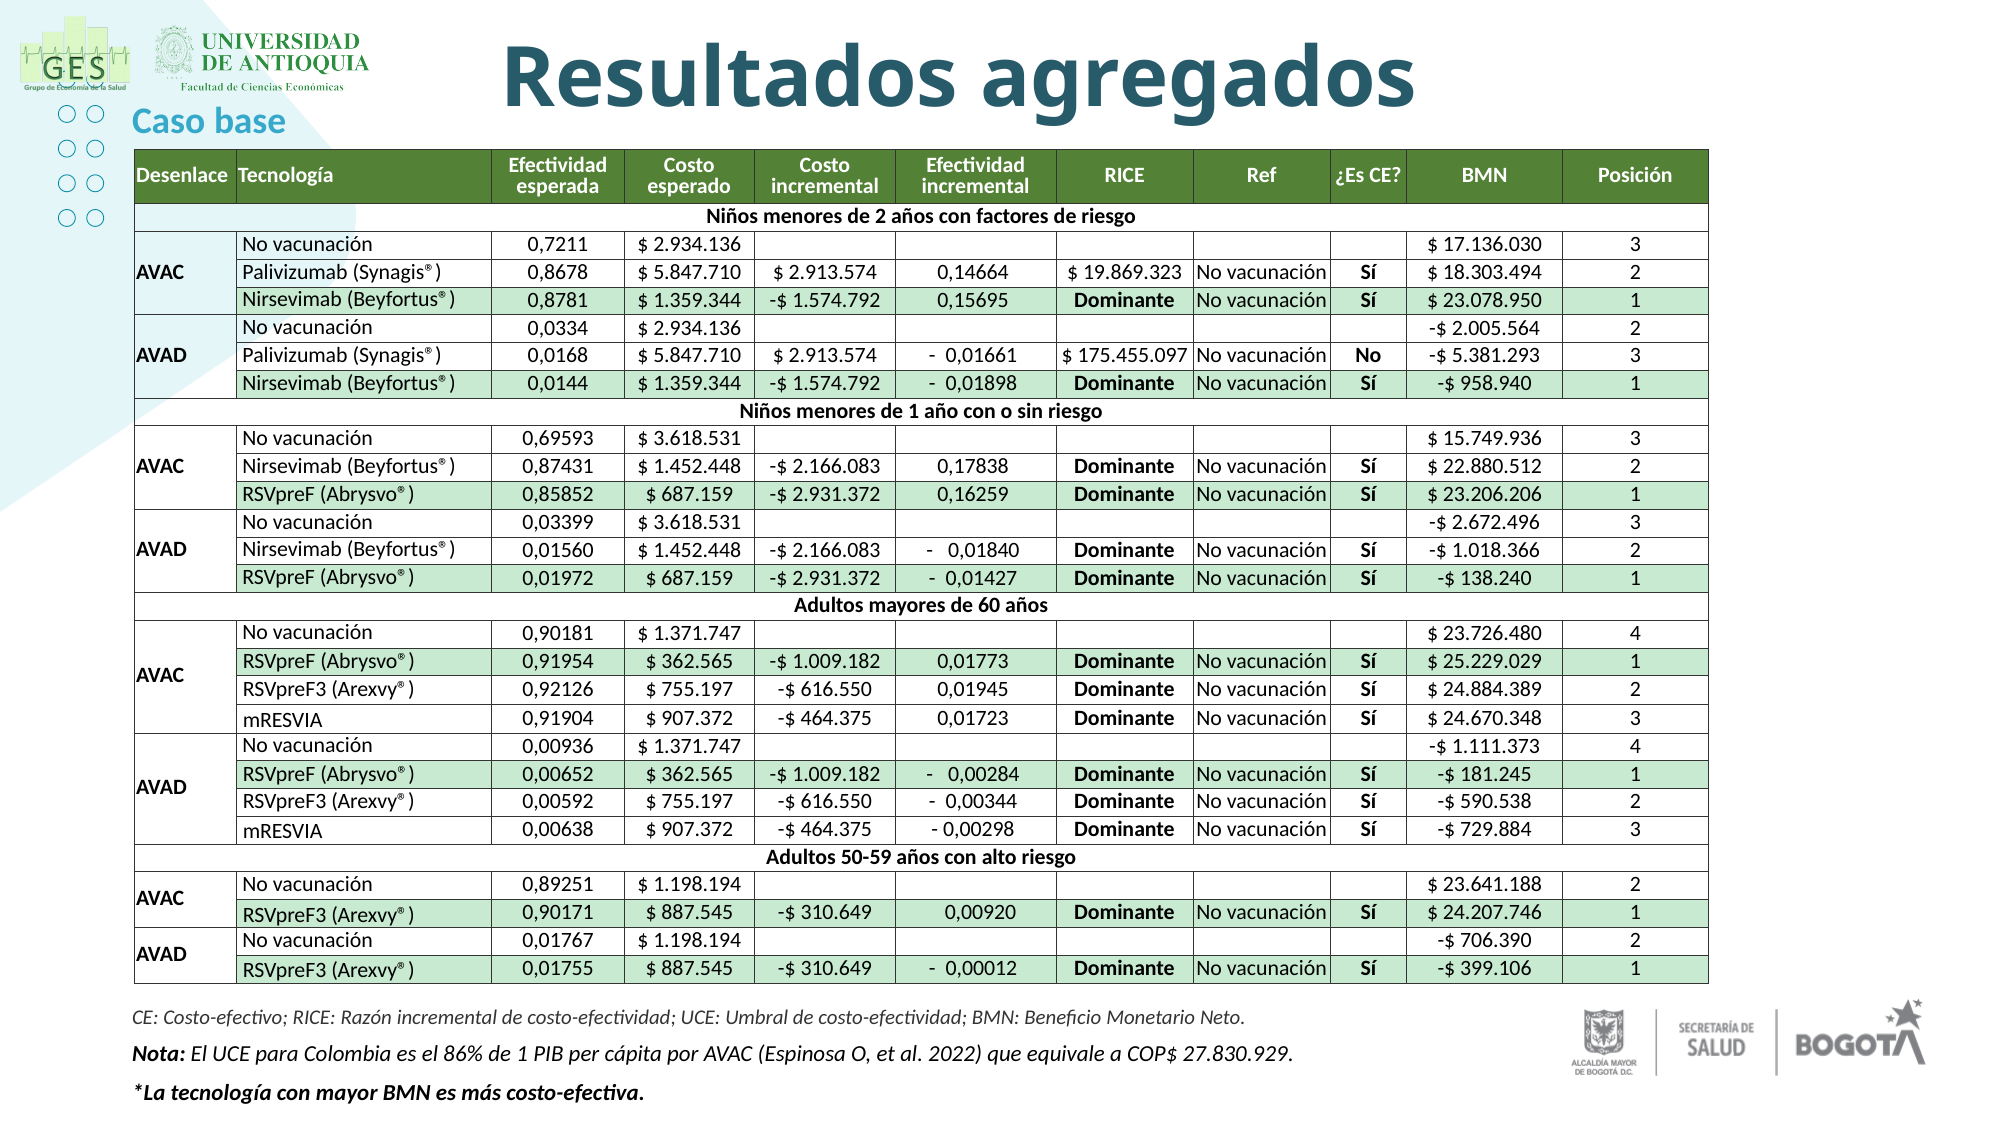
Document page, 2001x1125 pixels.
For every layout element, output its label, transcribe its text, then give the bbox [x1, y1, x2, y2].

table_cell [1331, 315, 1406, 342]
table_cell $ 25.229.029 [1407, 649, 1562, 675]
table_cell -$ 616.550 [755, 676, 895, 704]
table_cell [896, 426, 1056, 453]
table_cell [1331, 734, 1406, 760]
table_cell -$ 590.538 [1407, 789, 1562, 816]
table_cell $ 907.372 [625, 705, 754, 733]
table_cell - 0,00344 [896, 789, 1056, 816]
table_cell - 0,01840 [896, 538, 1056, 564]
table_cell 1 [1563, 761, 1708, 788]
table_cell No vacunación [1194, 565, 1330, 592]
table_cell $ 175.455.097 [1057, 343, 1193, 370]
table_cell AVAC [135, 621, 236, 733]
table_cell [755, 315, 895, 342]
table_cell No vacunación [1194, 260, 1330, 287]
table_cell Nirsevimab (Beyfortus®) [237, 288, 491, 314]
table_cell - 0,01661 [896, 343, 1056, 370]
table_cell Sí [1331, 260, 1406, 287]
table_cell No vacunación [1194, 454, 1330, 481]
table_cell [1057, 426, 1193, 453]
table_cell Niños menores de 2 años con factores de riesgo [135, 204, 1708, 231]
table_cell 0,01945 [896, 676, 1056, 704]
table_cell 0,01773 [896, 649, 1056, 675]
table_cell $ 1.198.194 [625, 928, 754, 955]
table_cell $ 22.880.512 [1407, 454, 1562, 481]
table_cell No vacunación [1194, 789, 1330, 816]
table_cell 0,01767 [492, 928, 624, 955]
table_cell -$ 1.574.792 [755, 288, 895, 314]
table_cell 0,7211 [492, 232, 624, 259]
table_cell $ 23.078.950 [1407, 288, 1562, 314]
table_cell 1 [1563, 956, 1708, 983]
table_cell [1331, 510, 1406, 537]
table_cell $ 24.670.348 [1407, 705, 1562, 733]
table_cell -$ 706.390 [1407, 928, 1562, 955]
table_cell AVAD [135, 315, 236, 398]
table_cell $ 3.618.531 [625, 510, 754, 537]
table_cell [896, 928, 1056, 955]
table_cell Dominante [1057, 371, 1193, 398]
table_cell 2 [1563, 928, 1708, 955]
table_cell No vacunación [1194, 761, 1330, 788]
table_cell [1194, 232, 1330, 259]
table_cell No vacunación [1194, 371, 1330, 398]
table_cell Sí [1331, 956, 1406, 983]
table_cell No vacunación [237, 872, 491, 899]
table_cell Dominante [1057, 900, 1193, 927]
table_cell $ 1.359.344 [625, 371, 754, 398]
table_cell [755, 872, 895, 899]
table_cell Dominante [1057, 565, 1193, 592]
table_cell 0,01755 [492, 956, 624, 983]
table_cell Dominante [1057, 288, 1193, 314]
table_cell Palivizumab (Synagis®) [237, 260, 491, 287]
table_cell Sí [1331, 371, 1406, 398]
table_cell 2 [1563, 872, 1708, 899]
table_cell 0,16259 [896, 482, 1056, 509]
table_cell 0,00592 [492, 789, 624, 816]
table_cell 0,00638 [492, 817, 624, 844]
table_cell $ 1.359.344 [625, 288, 754, 314]
table_cell 0,87431 [492, 454, 624, 481]
table_cell 4 [1563, 734, 1708, 760]
table_cell - 0,00298 [896, 817, 1056, 844]
table_cell [1194, 510, 1330, 537]
table_cell AVAD [135, 928, 236, 983]
table_header Costo esperado [625, 150, 754, 203]
table_cell 0,03399 [492, 510, 624, 537]
table_cell Sí [1331, 900, 1406, 927]
table_cell No vacunación [1194, 649, 1330, 675]
table_cell - 0,00284 [896, 761, 1056, 788]
table_cell $ 362.565 [625, 649, 754, 675]
table_cell $ 887.545 [625, 900, 754, 927]
table_cell 0,17838 [896, 454, 1056, 481]
table_cell Palivizumab (Synagis®) [237, 343, 491, 370]
table_cell 3 [1563, 817, 1708, 844]
table_cell 0,85852 [492, 482, 624, 509]
table_cell -$ 1.009.182 [755, 649, 895, 675]
table_cell -$ 310.649 [755, 956, 895, 983]
table_cell Dominante [1057, 676, 1193, 704]
table_cell $ 23.641.188 [1407, 872, 1562, 899]
table_cell -$ 729.884 [1407, 817, 1562, 844]
table_cell 3 [1563, 343, 1708, 370]
table_cell 0,90181 [492, 621, 624, 648]
table_cell - 0,01427 [896, 565, 1056, 592]
table_cell $ 1.198.194 [625, 872, 754, 899]
table_cell 1 [1563, 482, 1708, 509]
table_cell Sí [1331, 789, 1406, 816]
table_cell 0,01560 [492, 538, 624, 564]
table_cell AVAD [135, 510, 236, 592]
table_cell 1 [1563, 288, 1708, 314]
table_cell No vacunación [1194, 705, 1330, 733]
table_cell Dominante [1057, 817, 1193, 844]
table_cell $ 755.197 [625, 676, 754, 704]
table_cell $ 24.884.389 [1407, 676, 1562, 704]
table_cell $ 687.159 [625, 565, 754, 592]
table_cell 0,00920 [896, 900, 1056, 927]
table_cell 3 [1563, 705, 1708, 733]
table_cell Nirsevimab (Beyfortus®) [237, 454, 491, 481]
table_cell RSVpreF3 (Arexvy®) [237, 676, 491, 704]
table_cell No vacunación [1194, 900, 1330, 927]
table_cell Sí [1331, 538, 1406, 564]
table_cell [1331, 621, 1406, 648]
table_cell [1057, 315, 1193, 342]
table_cell AVAC [135, 232, 236, 314]
table_cell AVAC [135, 872, 236, 927]
table_cell $ 23.206.206 [1407, 482, 1562, 509]
table_cell Dominante [1057, 705, 1193, 733]
table_cell -$ 1.111.373 [1407, 734, 1562, 760]
table_cell Niños menores de 1 año con o sin riesgo [135, 399, 1708, 425]
table_cell -$ 2.931.372 [755, 565, 895, 592]
table_cell [1057, 734, 1193, 760]
table_cell Adultos 50-59 años con alto riesgo [135, 845, 1708, 871]
table_cell $ 2.913.574 [755, 260, 895, 287]
table_cell 0,0168 [492, 343, 624, 370]
table_cell Sí [1331, 565, 1406, 592]
table_cell [755, 734, 895, 760]
table_cell No vacunación [1194, 343, 1330, 370]
text_box Nota: El UCE para Colombia es el 86% de 1 PIB per cápita por AVAC (Espinosa O, et al. 2022) que equivale a COP$ 27.830.929. [117, 1030, 1653, 1069]
picture [0, 0, 2001, 1125]
table_cell 1 [1563, 565, 1708, 592]
table_cell -$ 2.166.083 [755, 538, 895, 564]
table_cell No vacunación [1194, 538, 1330, 564]
table_cell AVAC [135, 426, 236, 509]
table_cell Nirsevimab (Beyfortus®) [237, 538, 491, 564]
table_cell 0,91954 [492, 649, 624, 675]
table_cell No vacunación [237, 426, 491, 453]
table_cell RSVpreF3 (Arexvy®) [237, 789, 491, 816]
table_cell 2 [1563, 676, 1708, 704]
table_cell -$ 138.240 [1407, 565, 1562, 592]
table_cell No vacunación [237, 621, 491, 648]
table_cell No vacunación [1194, 817, 1330, 844]
table_header Tecnología [237, 150, 491, 203]
table_cell No vacunación [1194, 956, 1330, 983]
table_cell $ 2.913.574 [755, 343, 895, 370]
table_cell $ 23.726.480 [1407, 621, 1562, 648]
table_cell 1 [1563, 371, 1708, 398]
table_cell 0,8678 [492, 260, 624, 287]
table_cell [896, 315, 1056, 342]
table_cell 2 [1563, 789, 1708, 816]
table_cell Sí [1331, 454, 1406, 481]
table_cell -$ 2.931.372 [755, 482, 895, 509]
table_cell RSVpreF (Abrysvo®) [237, 565, 491, 592]
table_cell RSVpreF3 (Arexvy®) [237, 956, 491, 983]
table_cell $ 2.934.136 [625, 315, 754, 342]
table_cell [896, 232, 1056, 259]
table_cell [1194, 928, 1330, 955]
table_cell [896, 510, 1056, 537]
table_cell mRESVIA [237, 705, 491, 733]
table_cell No vacunación [1194, 482, 1330, 509]
table_cell No vacunación [237, 928, 491, 955]
text_box CE: Costo-efectivo; RICE: Razón incremental de costo-efectividad; UCE: Umbral de costo-efectividad; BMN: Beneficio Monetario Neto. [117, 996, 1352, 1030]
table_cell $ 1.371.747 [625, 734, 754, 760]
table_cell 3 [1563, 232, 1708, 259]
table_cell 0,0144 [492, 371, 624, 398]
table_cell RSVpreF (Abrysvo®) [237, 649, 491, 675]
table_cell Dominante [1057, 789, 1193, 816]
table_cell No vacunación [1194, 676, 1330, 704]
table_cell - 0,01898 [896, 371, 1056, 398]
table_header RICE [1057, 150, 1193, 203]
table_cell $ 907.372 [625, 817, 754, 844]
table_cell $ 2.934.136 [625, 232, 754, 259]
table_cell [1194, 872, 1330, 899]
table_cell Nirsevimab (Beyfortus®) [237, 371, 491, 398]
table_cell AVAD [135, 734, 236, 844]
table_cell -$ 958.940 [1407, 371, 1562, 398]
table_cell $ 362.565 [625, 761, 754, 788]
text_box Caso base [117, 88, 385, 149]
table_cell 0,00936 [492, 734, 624, 760]
table_cell Dominante [1057, 649, 1193, 675]
table_cell 0,92126 [492, 676, 624, 704]
table_cell 0,15695 [896, 288, 1056, 314]
table_cell [1194, 426, 1330, 453]
table_cell 0,8781 [492, 288, 624, 314]
table_cell $ 5.847.710 [625, 343, 754, 370]
table_cell 2 [1563, 260, 1708, 287]
table_cell 1 [1563, 649, 1708, 675]
table_header Ref [1194, 150, 1330, 203]
table_header BMN [1407, 150, 1562, 203]
table_cell Dominante [1057, 454, 1193, 481]
table_cell No [1331, 343, 1406, 370]
table_cell Adultos mayores de 60 años [135, 593, 1708, 620]
table_cell [1057, 928, 1193, 955]
table_cell [755, 621, 895, 648]
table_cell 0,89251 [492, 872, 624, 899]
table_cell No vacunación [237, 734, 491, 760]
table_cell [1057, 621, 1193, 648]
table_header Posición [1563, 150, 1708, 203]
table_cell $ 5.847.710 [625, 260, 754, 287]
table_cell 2 [1563, 538, 1708, 564]
table_cell [1057, 232, 1193, 259]
table_cell [755, 426, 895, 453]
table_cell [1331, 928, 1406, 955]
table_cell -$ 181.245 [1407, 761, 1562, 788]
table_cell Dominante [1057, 761, 1193, 788]
table_cell -$ 2.005.564 [1407, 315, 1562, 342]
table_cell 0,01723 [896, 705, 1056, 733]
table_cell 1 [1563, 900, 1708, 927]
table_cell -$ 5.381.293 [1407, 343, 1562, 370]
table_cell 4 [1563, 621, 1708, 648]
table_cell [1331, 232, 1406, 259]
table_cell 0,01972 [492, 565, 624, 592]
table_header Efectividad incremental [896, 150, 1056, 203]
table_cell [1057, 510, 1193, 537]
table_cell 2 [1563, 454, 1708, 481]
table_cell $ 755.197 [625, 789, 754, 816]
table_cell [1331, 872, 1406, 899]
table_cell Sí [1331, 705, 1406, 733]
text_box Resultados agregados [371, 15, 1577, 131]
table_cell No vacunación [237, 232, 491, 259]
table_cell -$ 1.009.182 [755, 761, 895, 788]
table_cell $ 19.869.323 [1057, 260, 1193, 287]
table_cell [755, 510, 895, 537]
table_cell No vacunación [237, 510, 491, 537]
table_header Desenlace [135, 150, 236, 203]
table_cell [896, 872, 1056, 899]
table_cell -$ 464.375 [755, 817, 895, 844]
table_cell No vacunación [1194, 288, 1330, 314]
table_cell -$ 1.574.792 [755, 371, 895, 398]
table_cell RSVpreF (Abrysvo®) [237, 761, 491, 788]
table_cell [1194, 315, 1330, 342]
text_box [14, 11, 371, 95]
table_cell [896, 734, 1056, 760]
table_cell [755, 928, 895, 955]
table_cell $ 24.207.746 [1407, 900, 1562, 927]
table_cell Dominante [1057, 538, 1193, 564]
table_cell 3 [1563, 510, 1708, 537]
table_cell -$ 2.166.083 [755, 454, 895, 481]
table_header ¿Es CE? [1331, 150, 1406, 203]
table_cell 0,00652 [492, 761, 624, 788]
table_cell Sí [1331, 676, 1406, 704]
table_cell [1194, 734, 1330, 760]
table_cell -$ 310.649 [755, 900, 895, 927]
table_cell Dominante [1057, 956, 1193, 983]
table_cell $ 15.749.936 [1407, 426, 1562, 453]
table_cell $ 3.618.531 [625, 426, 754, 453]
table_cell 0,90171 [492, 900, 624, 927]
table_cell 0,0334 [492, 315, 624, 342]
table_cell -$ 2.672.496 [1407, 510, 1562, 537]
text_box *La tecnología con mayor BMN es más costo-efectiva. [117, 1069, 1653, 1112]
table_cell Dominante [1057, 482, 1193, 509]
table_cell -$ 1.018.366 [1407, 538, 1562, 564]
table_cell $ 687.159 [625, 482, 754, 509]
table_cell 0,14664 [896, 260, 1056, 287]
table_cell 0,91904 [492, 705, 624, 733]
table_cell -$ 399.106 [1407, 956, 1562, 983]
table_cell Sí [1331, 649, 1406, 675]
table_cell [896, 621, 1056, 648]
table_cell No vacunación [237, 315, 491, 342]
table_cell [1194, 621, 1330, 648]
table_cell - 0,00012 [896, 956, 1056, 983]
table_cell $ 17.136.030 [1407, 232, 1562, 259]
table_cell $ 1.452.448 [625, 454, 754, 481]
table_cell $ 18.303.494 [1407, 260, 1562, 287]
table_cell [755, 232, 895, 259]
table_cell RSVpreF3 (Arexvy®) [237, 900, 491, 927]
table_header Efectividad esperada [492, 150, 624, 203]
table_cell [1057, 872, 1193, 899]
table_cell Sí [1331, 482, 1406, 509]
table_cell 2 [1563, 315, 1708, 342]
table_cell -$ 464.375 [755, 705, 895, 733]
table_cell $ 1.452.448 [625, 538, 754, 564]
table_header Costo incremental [755, 150, 895, 203]
table_cell 3 [1563, 426, 1708, 453]
table_cell $ 1.371.747 [625, 621, 754, 648]
table_cell Sí [1331, 761, 1406, 788]
table_cell -$ 616.550 [755, 789, 895, 816]
table_cell RSVpreF (Abrysvo®) [237, 482, 491, 509]
table_cell mRESVIA [237, 817, 491, 844]
table_cell [1331, 426, 1406, 453]
table_cell Sí [1331, 817, 1406, 844]
table_cell $ 887.545 [625, 956, 754, 983]
table_cell Sí [1331, 288, 1406, 314]
table_cell 0,69593 [492, 426, 624, 453]
